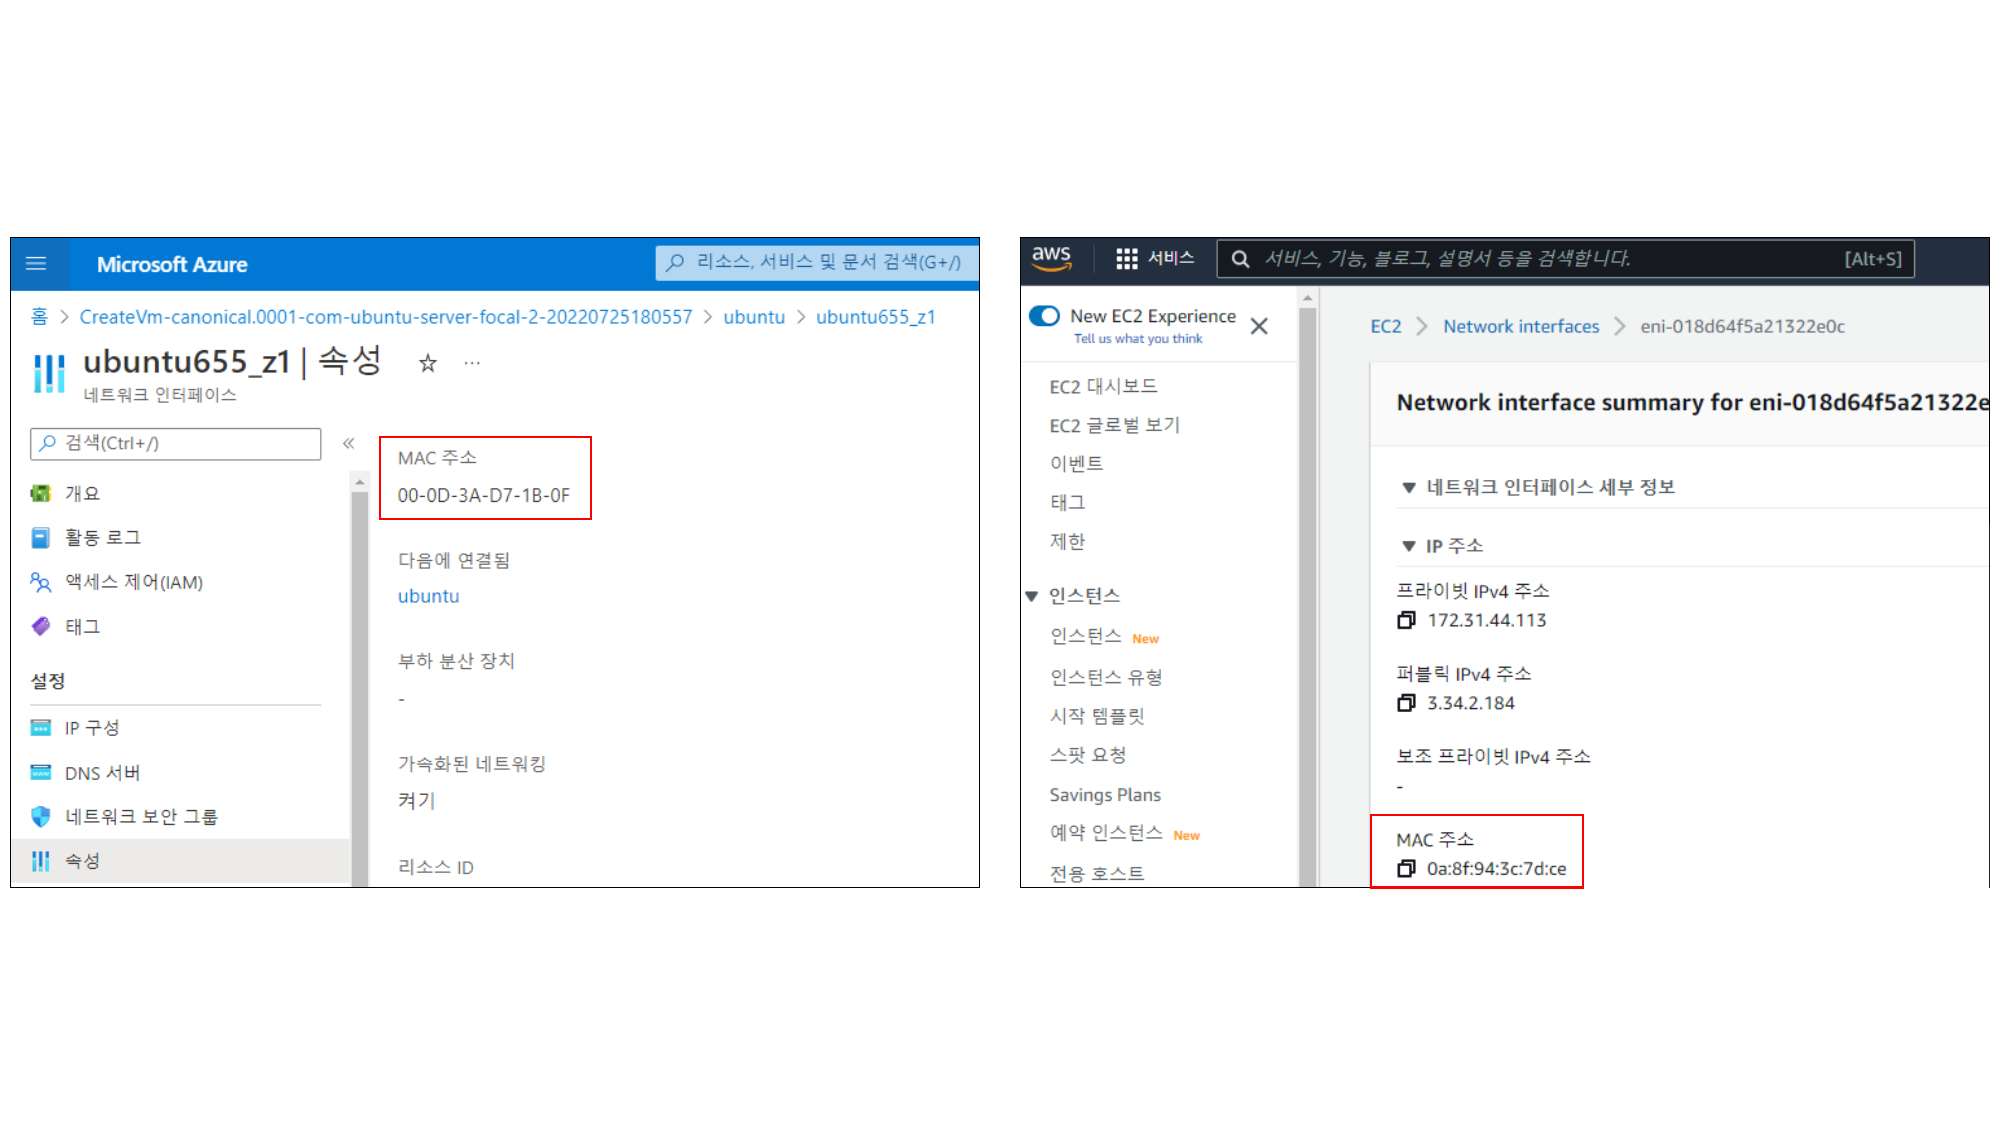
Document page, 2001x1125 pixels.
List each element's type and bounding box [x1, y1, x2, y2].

text_box [10, 237, 1990, 888]
